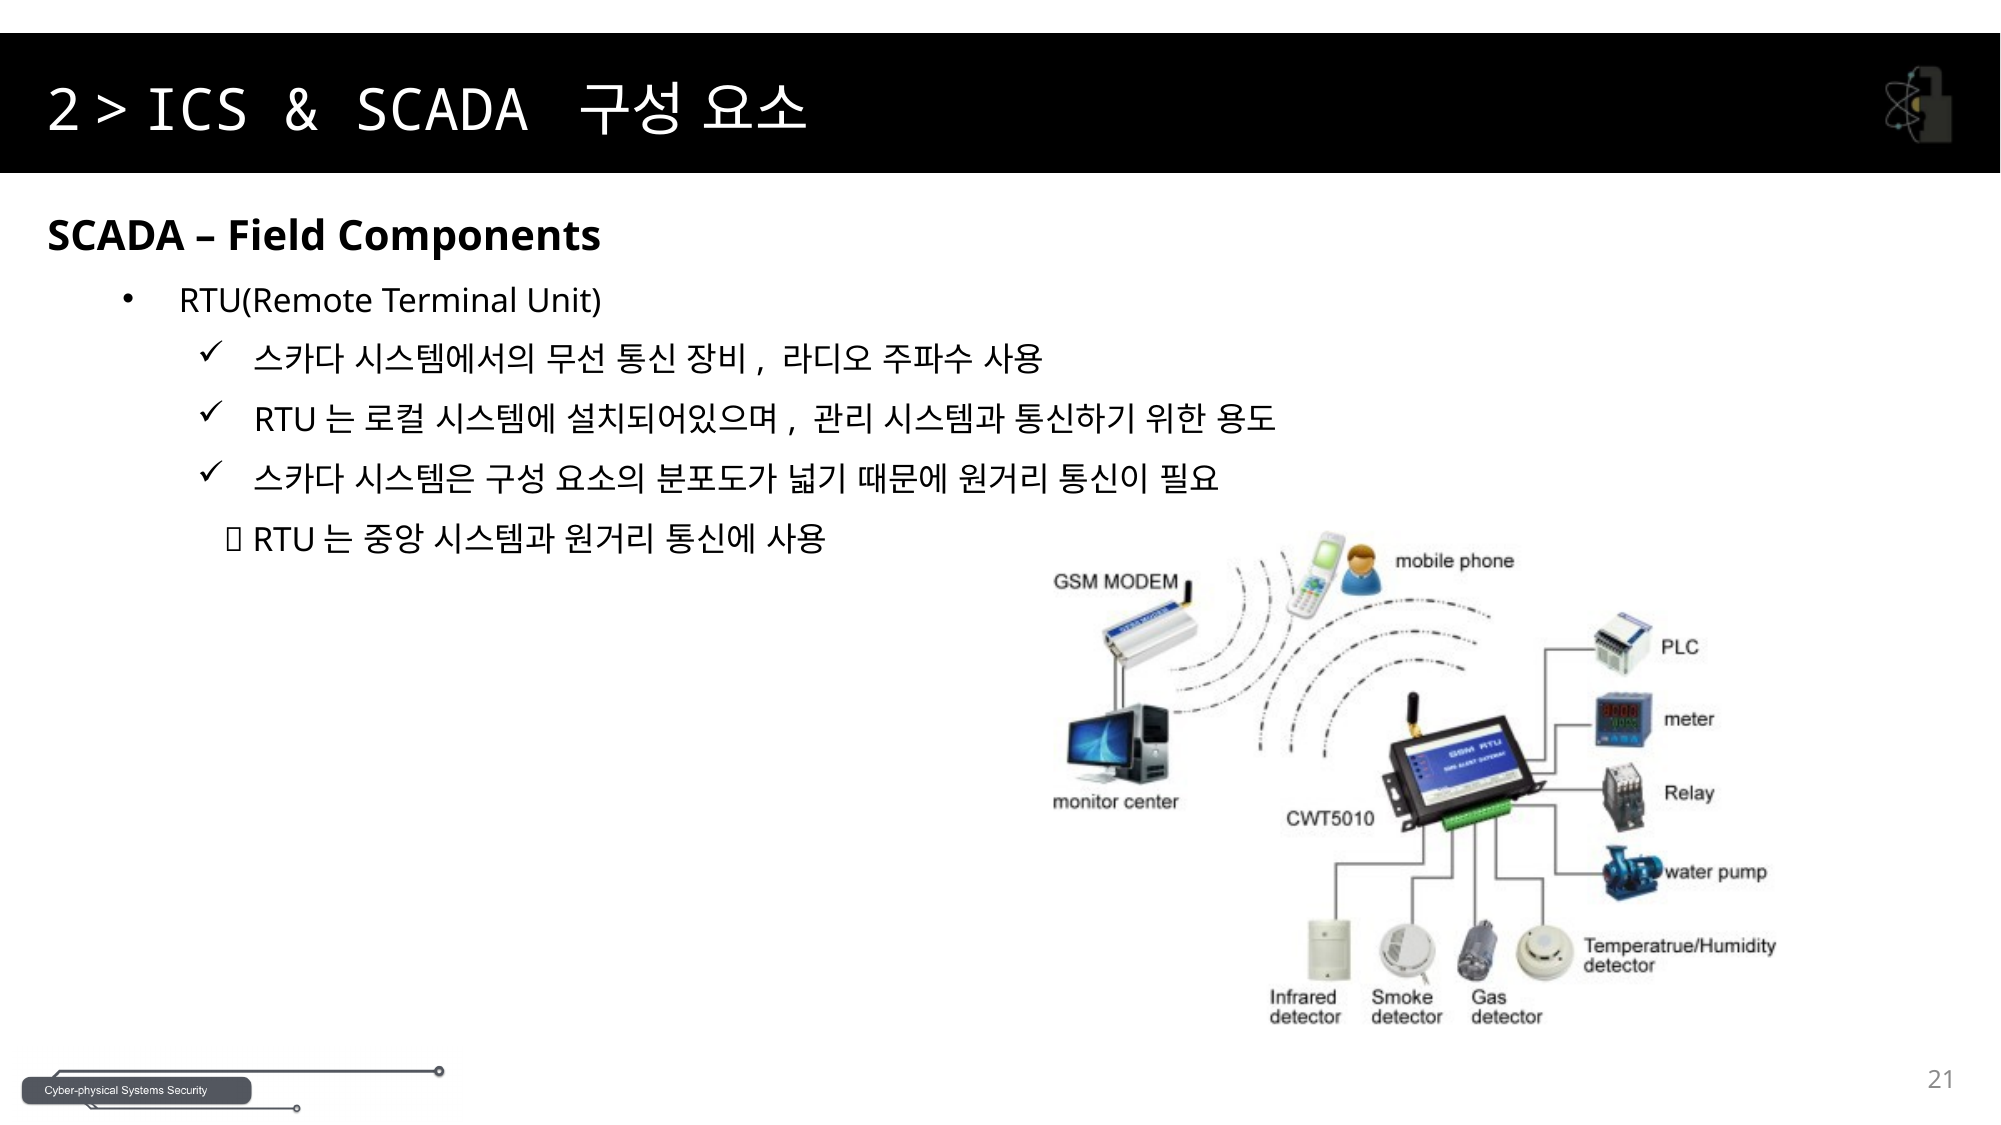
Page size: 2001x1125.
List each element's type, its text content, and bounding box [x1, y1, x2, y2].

slide_number 21 [1521, 1050, 1972, 1111]
picture [1870, 56, 1972, 155]
text_box 2 > ICS & SCADA 구성 요소 [32, 64, 1392, 150]
text_box SCADA – Field Components RTU(Remote Terminal Unit) 스카다 시스템에서의 무선 통신 장비, 라디오 주파수 사용 RTU는 로컬 시스템에 설치되어있으며, 관리 시스템과 통신하기 위한 용도 스카다 시스템은 구성 요소의 분포도가 넓기 때문에 원거리 통신이 필요  RTU는 중앙 시스템과 원거리 통신에 사용 [32, 201, 1837, 626]
picture [1019, 501, 1823, 1051]
picture [12, 1046, 463, 1122]
